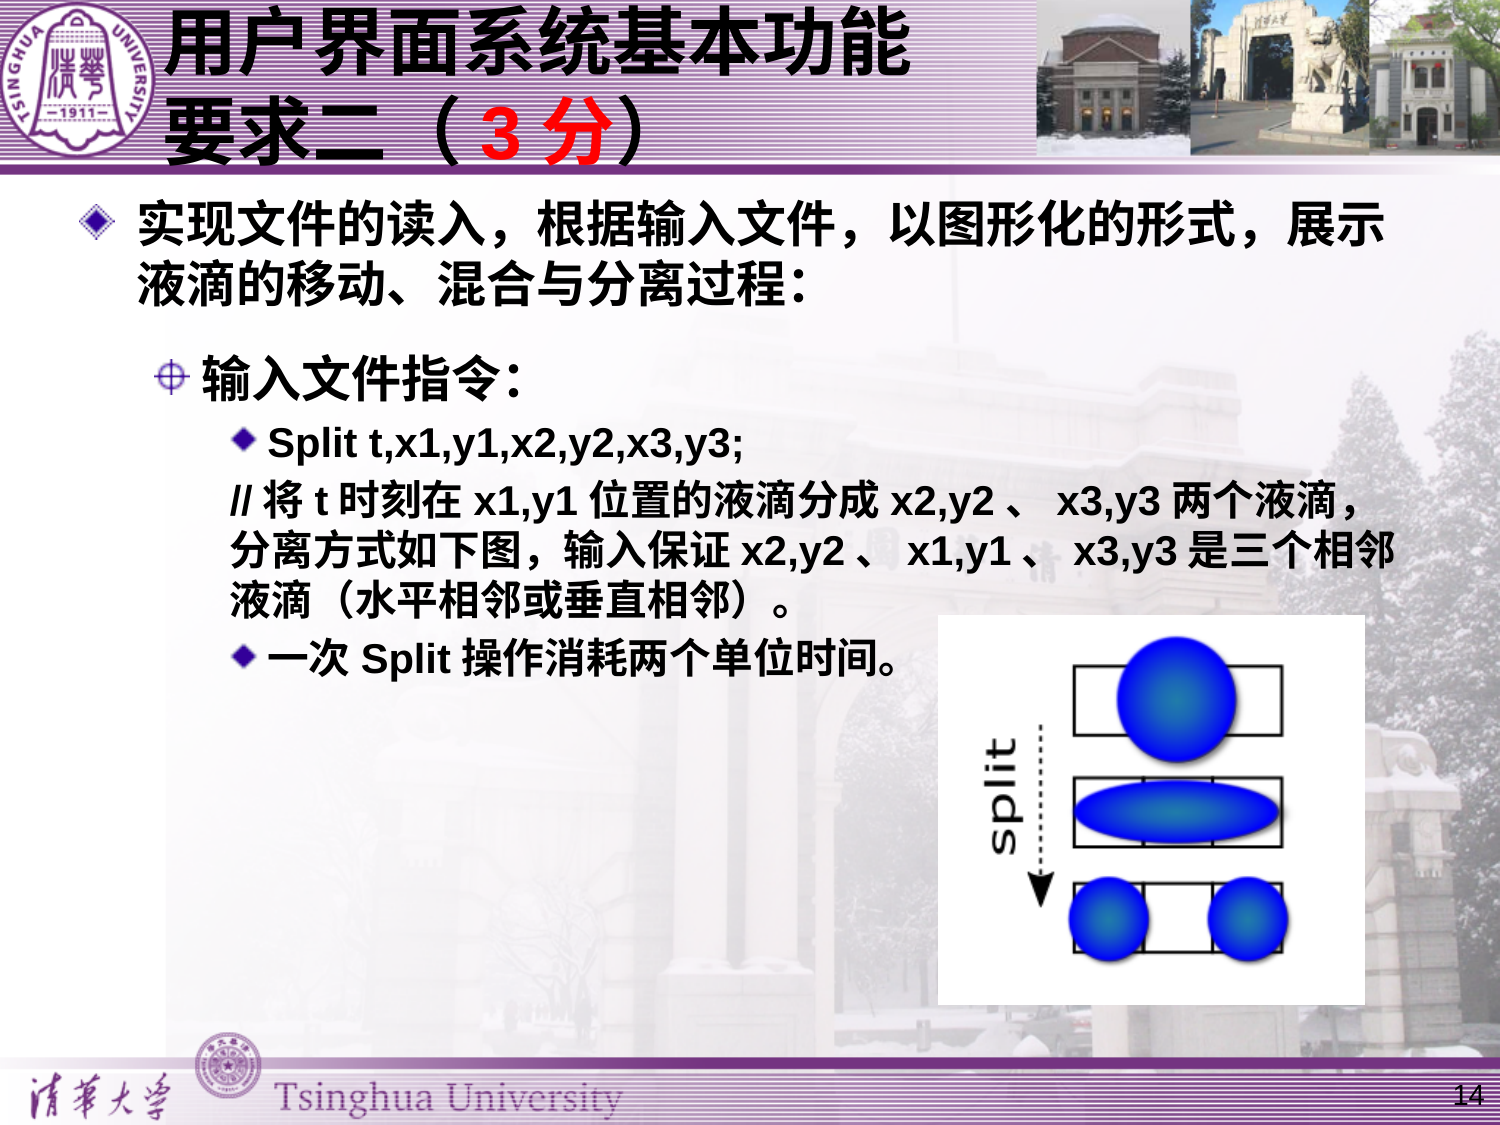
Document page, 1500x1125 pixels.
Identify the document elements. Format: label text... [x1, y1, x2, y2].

title 用户界面系统基本功能要求二（3分） [147, 19, 963, 149]
picture [0, 0, 1500, 1125]
slide_number 14 [1257, 1068, 1500, 1125]
list 实现文件的读入，根据输入文件，以图形化的形式，展示液滴的移动、混合与分离过程： 输入文件指令： Split t,x1,y1,x2,y2,x3,y3; //将t时刻在x1,y1位置的液滴分成x2,y2、x3,y3两个液滴，分离方式如下图，输入保证x2,y2、x1,y1、x3,y3是三个相邻液滴（水平相邻或垂直相邻）。 一次Split操作消耗两个单位时间。 [64, 184, 1436, 1047]
